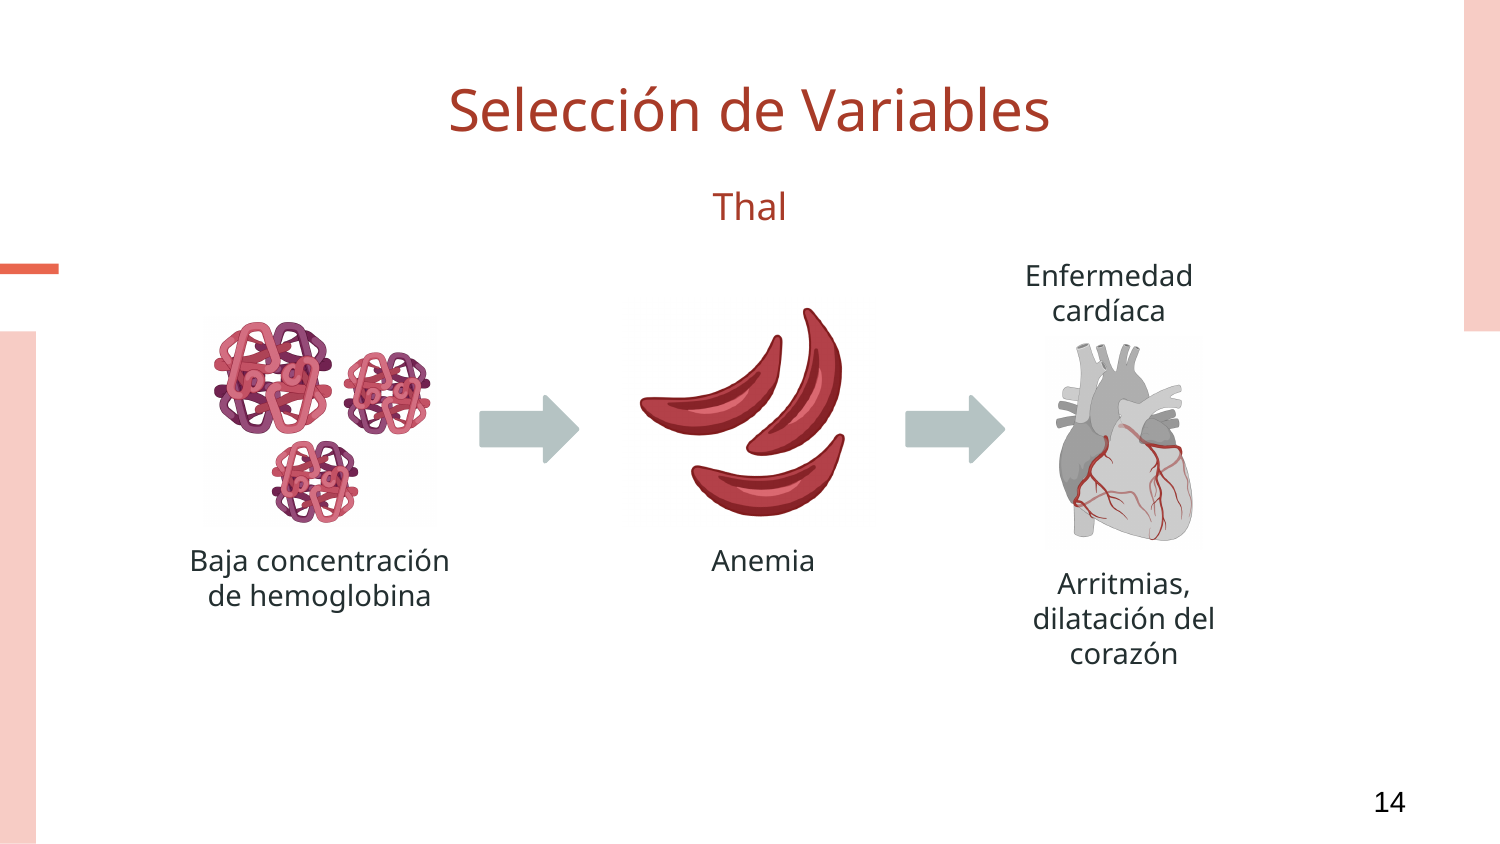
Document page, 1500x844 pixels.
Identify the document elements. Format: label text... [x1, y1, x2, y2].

text_box Anemia [601, 526, 926, 621]
text_box [479, 394, 580, 464]
text_box 14 [1358, 775, 1500, 826]
picture [203, 316, 437, 528]
text_box Arritmias, dilatación del corazón [991, 550, 1257, 644]
title Selección de Variables [124, 61, 1376, 156]
picture [1045, 336, 1204, 551]
text_box Thal [653, 155, 847, 243]
text_box [905, 394, 1006, 464]
text_box Baja concentración de hemoglobina [158, 526, 482, 621]
text_box Enfermedad cardíaca [976, 242, 1242, 337]
picture [622, 296, 876, 528]
